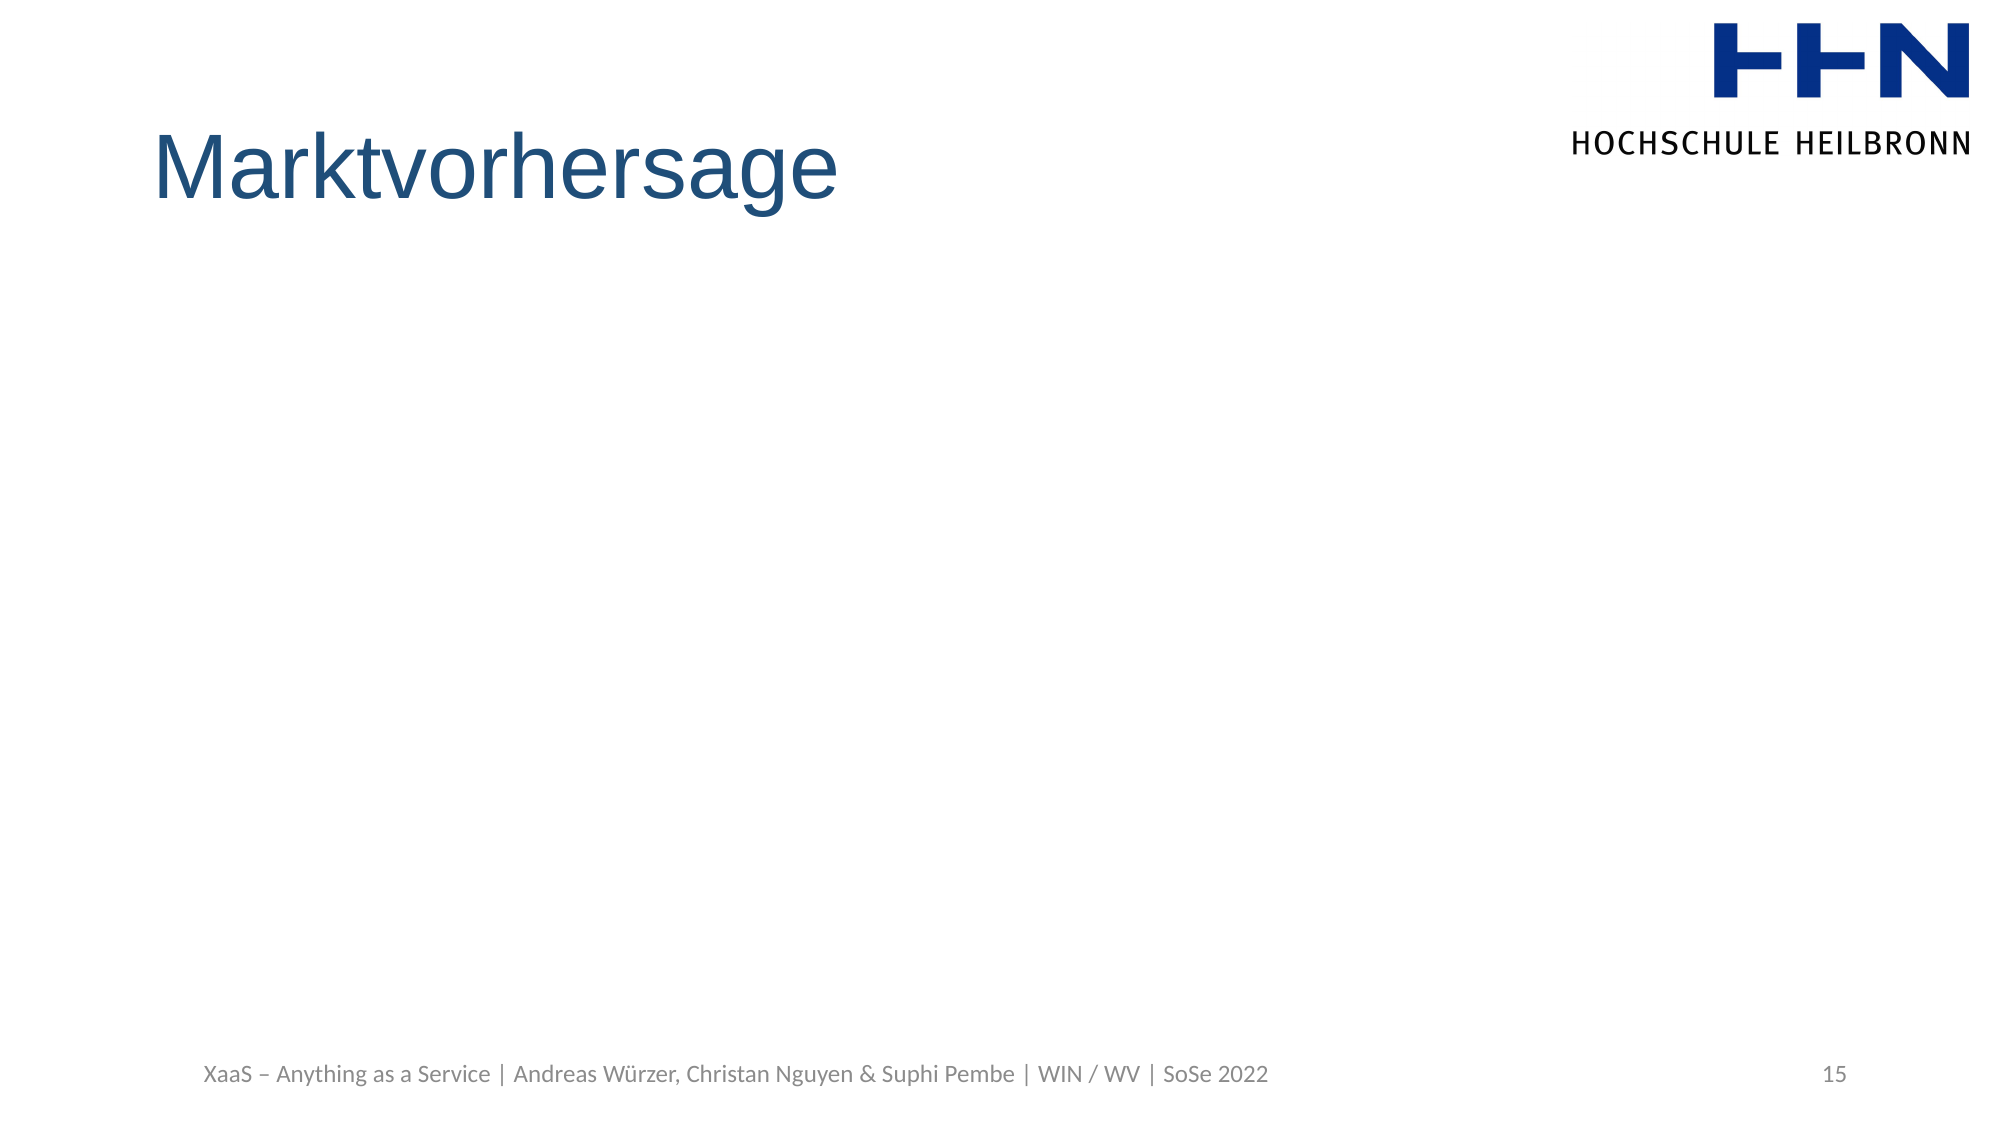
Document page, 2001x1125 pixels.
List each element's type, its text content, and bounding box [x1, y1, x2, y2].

slide_number 15 [1412, 1042, 1863, 1103]
title Marktvorhersage [137, 59, 1863, 278]
footer XaaS – Anything as a Service | Andreas Würzer, Christan Nguyen & Suphi Pembe | WIN / WV | SoSe 2022 [137, 1042, 1338, 1103]
picture [1572, 22, 1970, 156]
